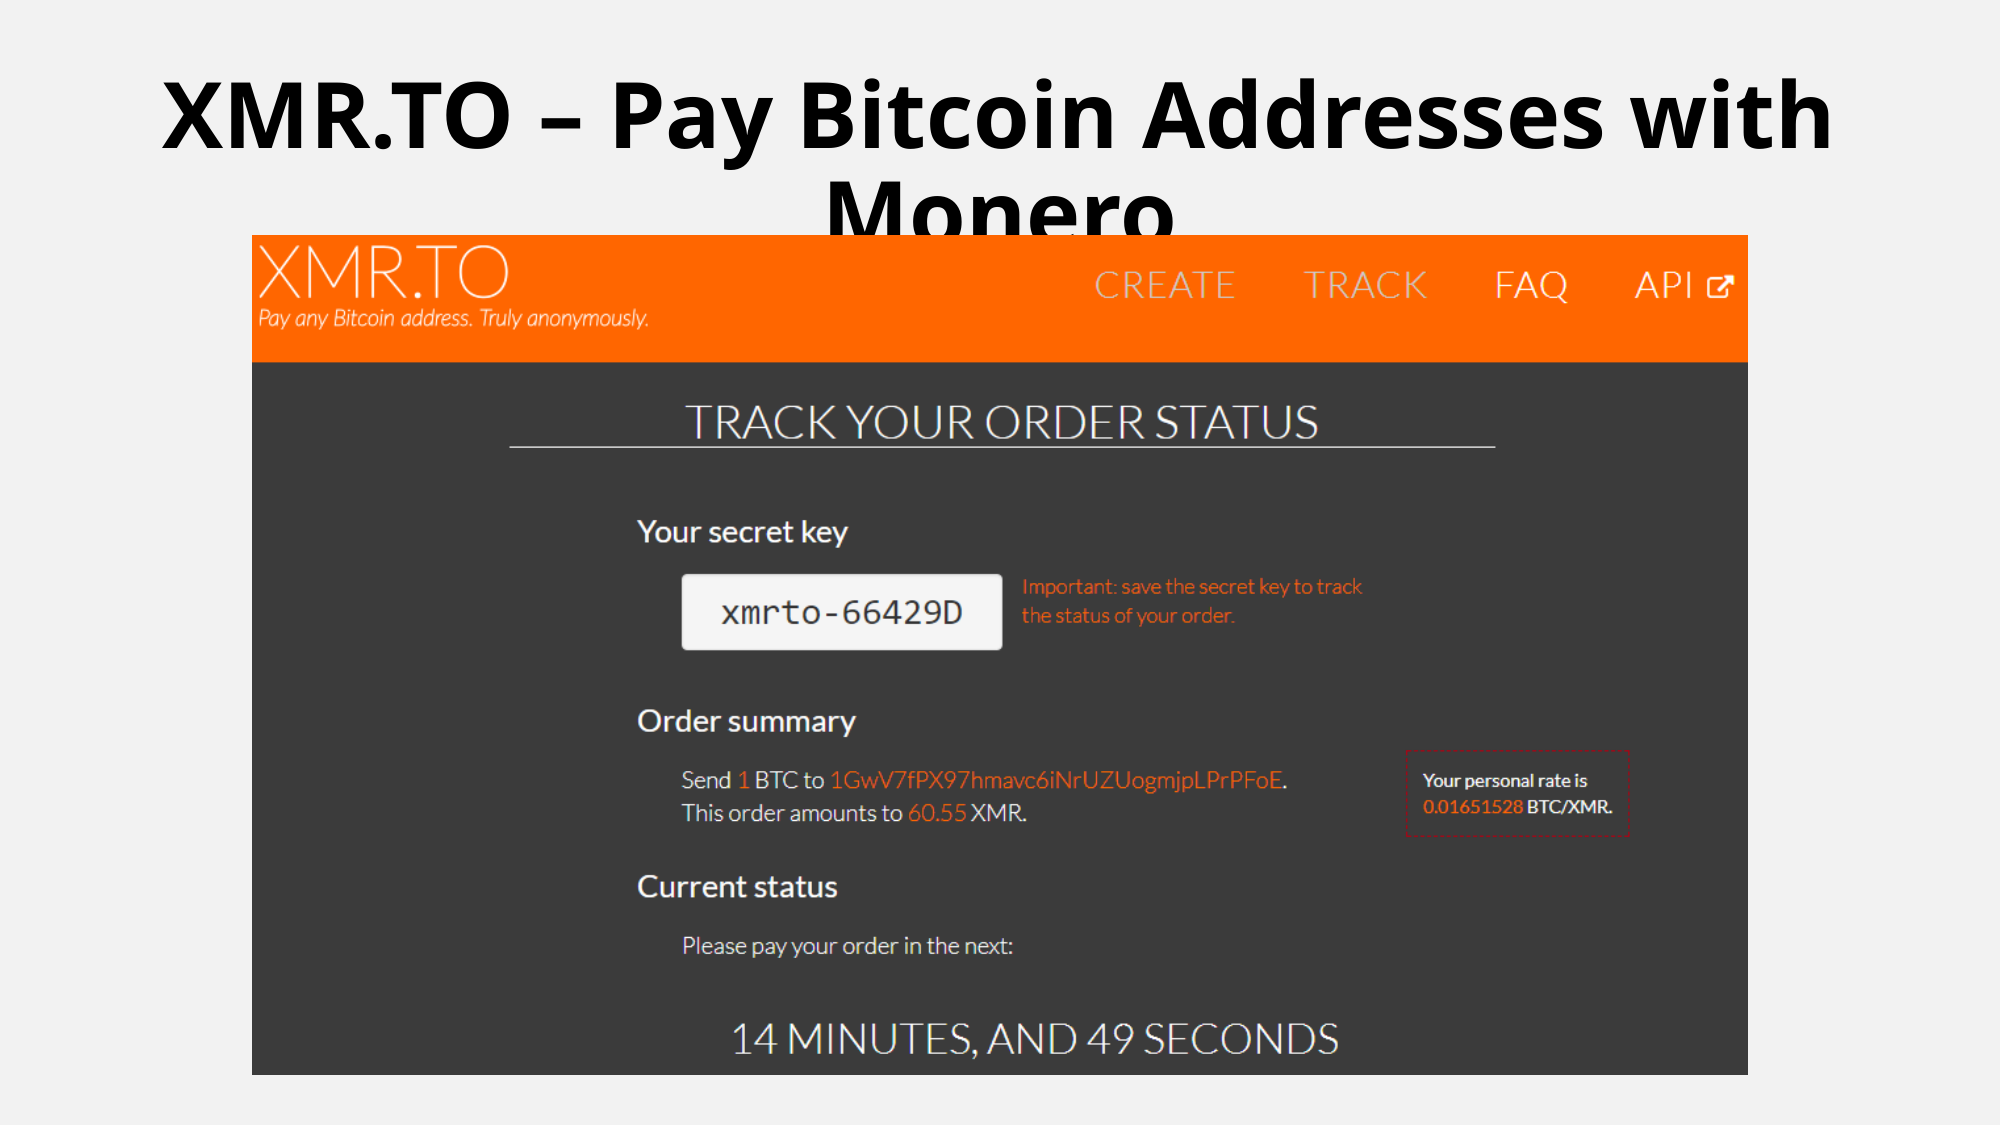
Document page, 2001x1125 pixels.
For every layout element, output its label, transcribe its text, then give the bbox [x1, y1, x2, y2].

title XMR.TO – Pay Bitcoin Addresses with Monero [137, 59, 1863, 278]
picture [252, 235, 1748, 1075]
